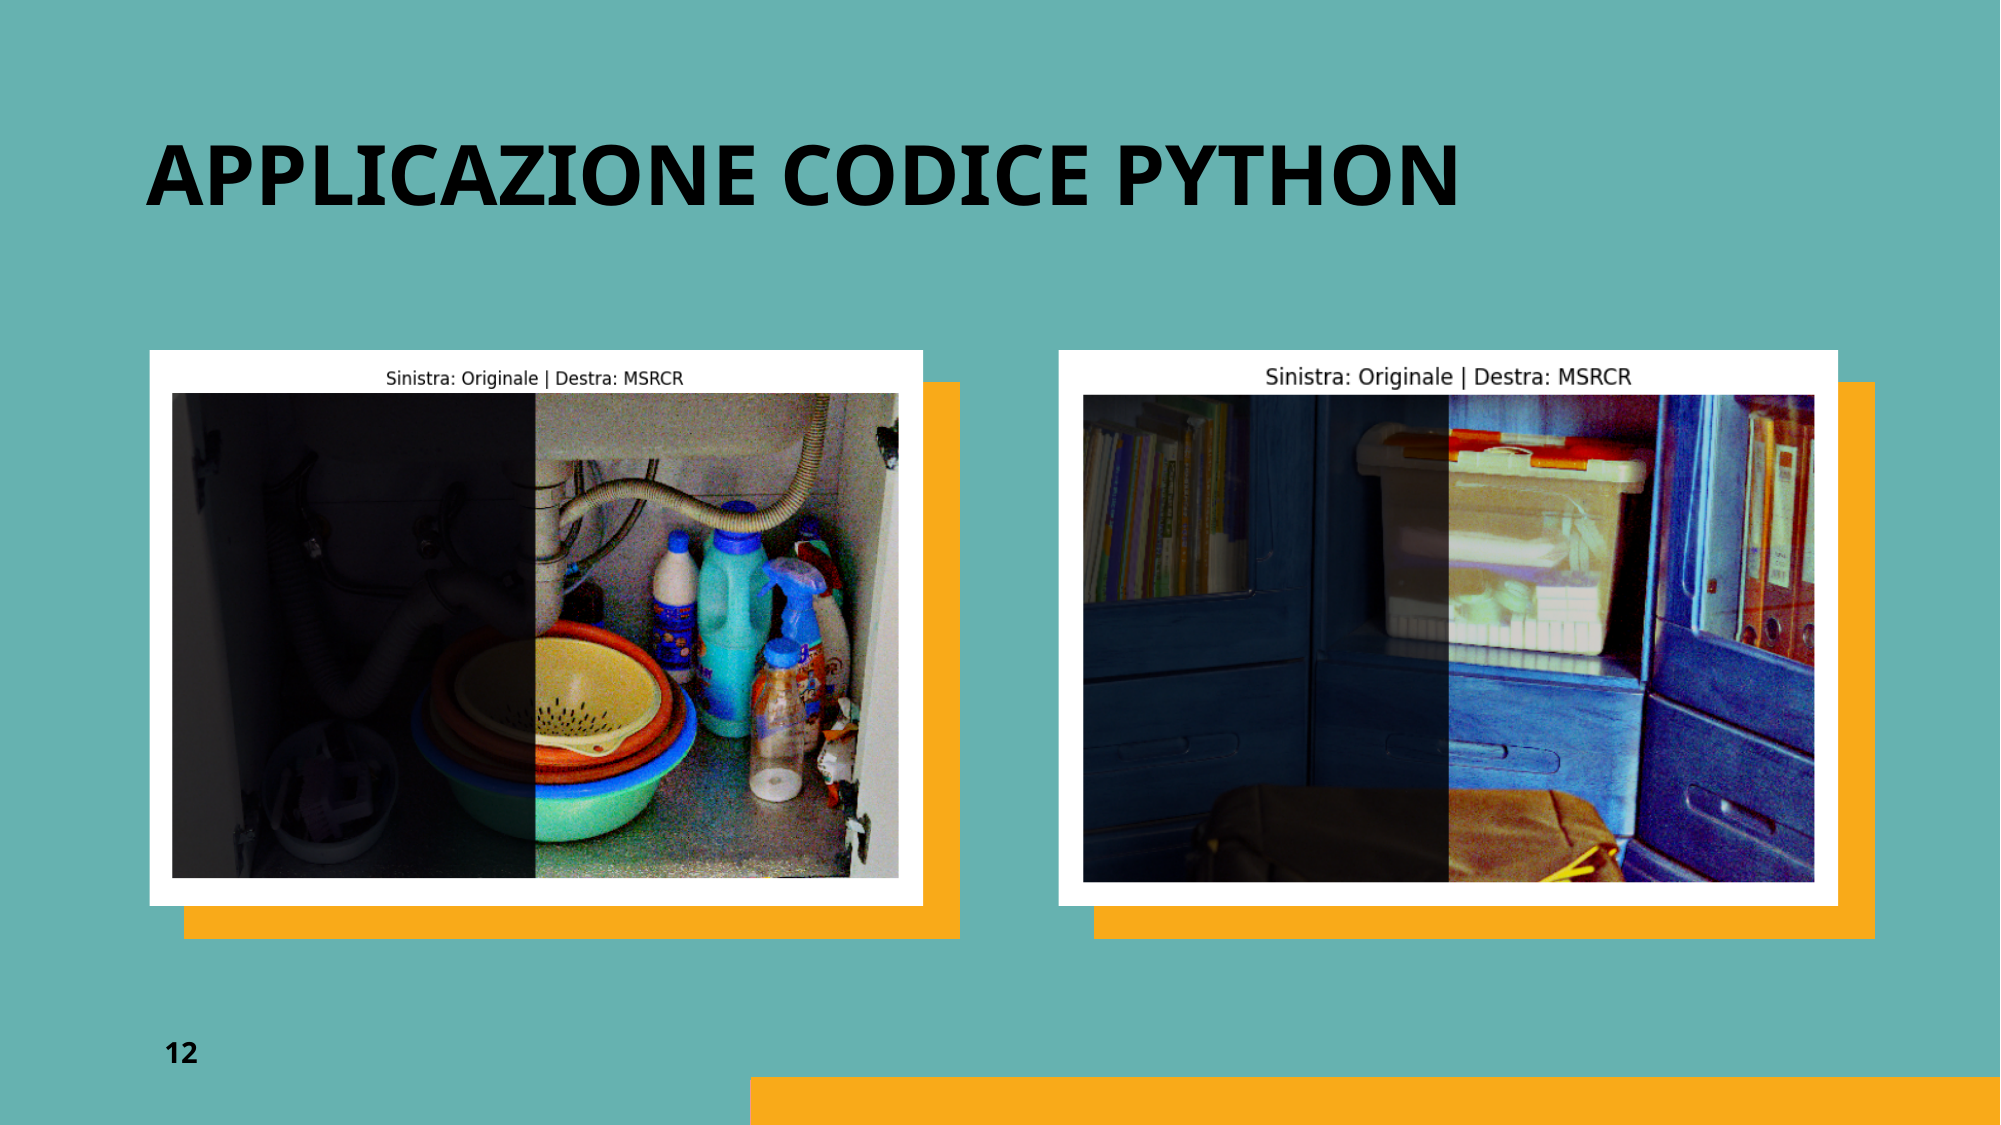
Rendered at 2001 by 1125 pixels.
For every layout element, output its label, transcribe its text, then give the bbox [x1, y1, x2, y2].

text_box [1094, 382, 1875, 939]
picture [149, 350, 924, 906]
text_box Applicazione codice python [131, 89, 1839, 232]
picture [1058, 350, 1839, 906]
text_box 12 [149, 1024, 588, 1085]
text_box [184, 382, 960, 939]
text_box [751, 1077, 2000, 1125]
